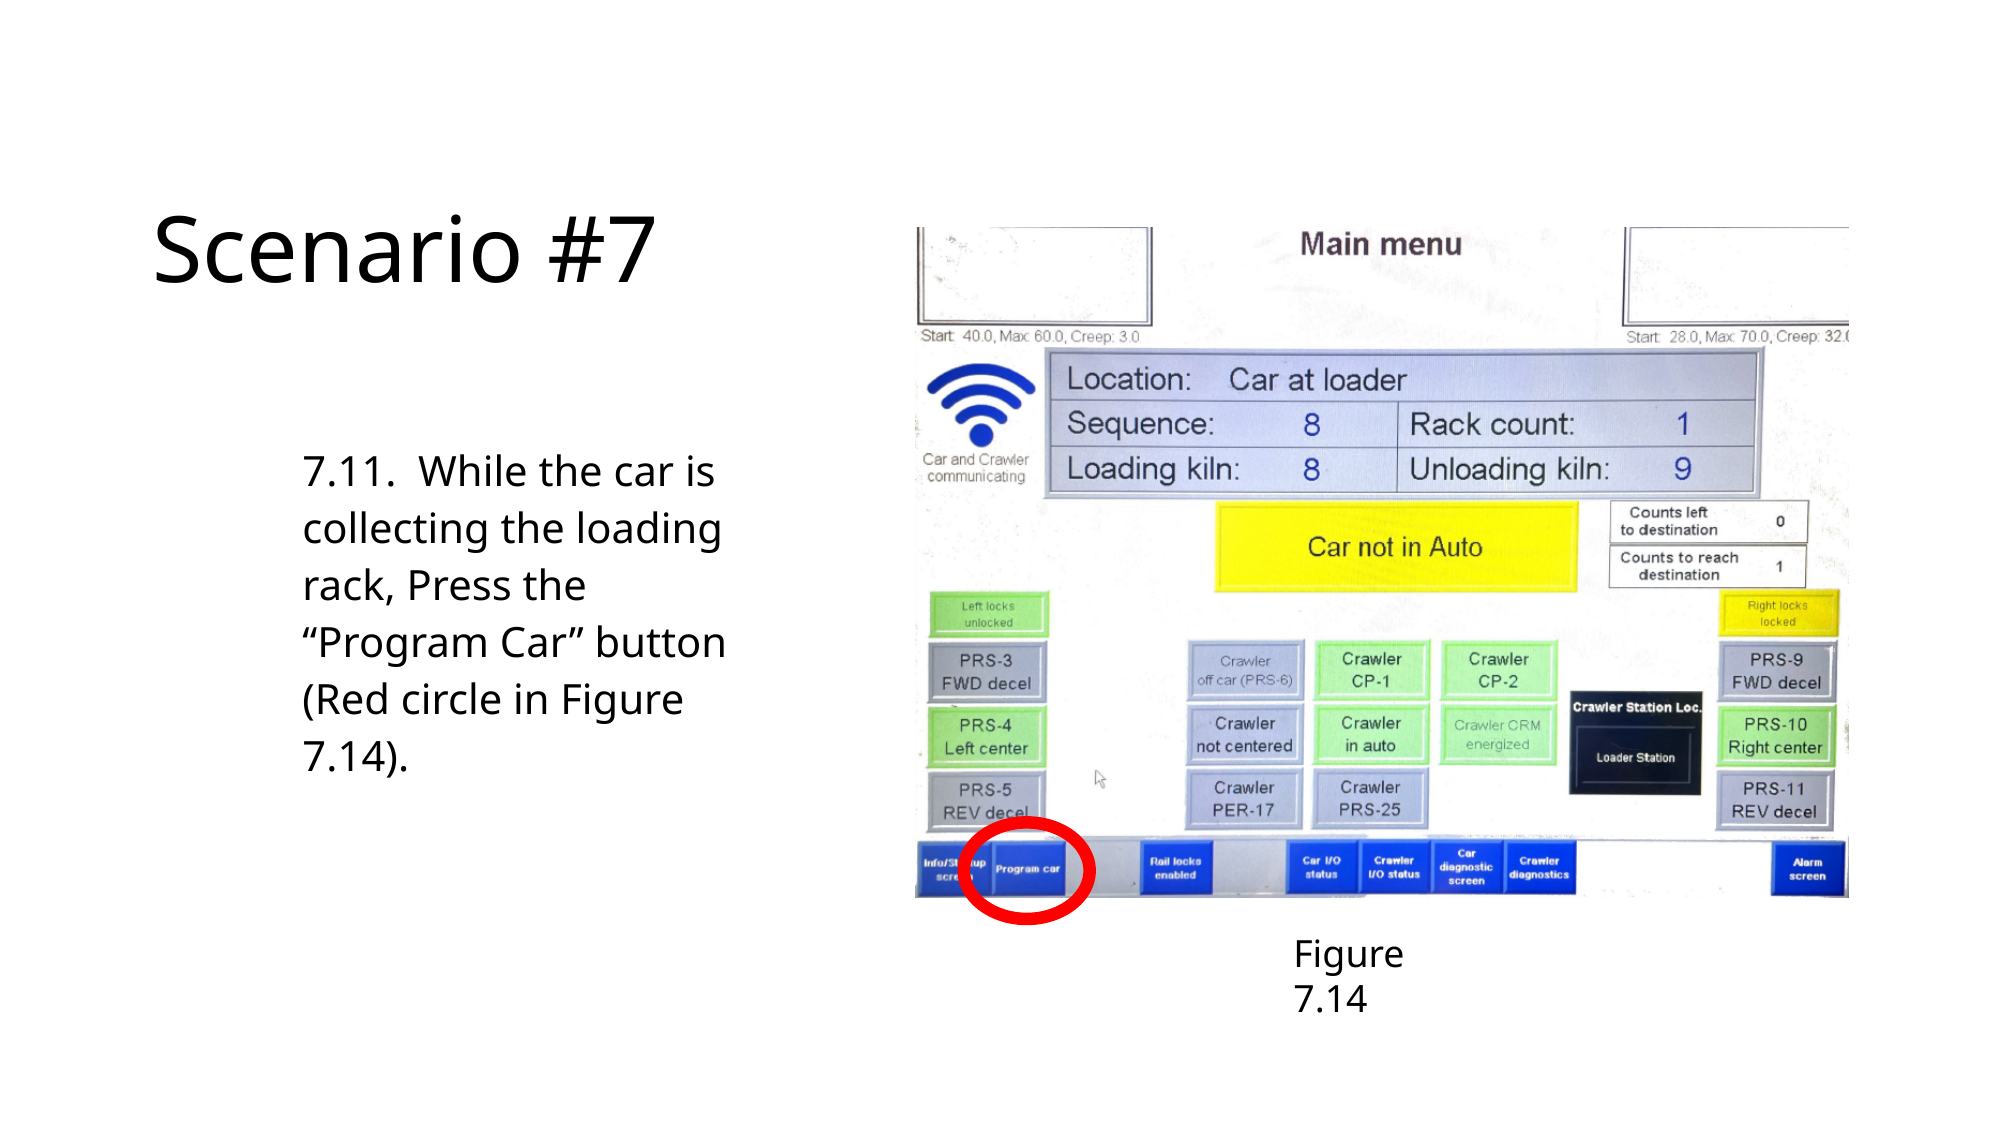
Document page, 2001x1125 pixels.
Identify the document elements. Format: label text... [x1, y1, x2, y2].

list 7.11. While the car is collecting the loading rack, Press the “Program Car” button (Red circle in Figure 7.14). [137, 430, 776, 1014]
title Scenario #7 [137, 105, 776, 401]
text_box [914, 227, 1849, 984]
